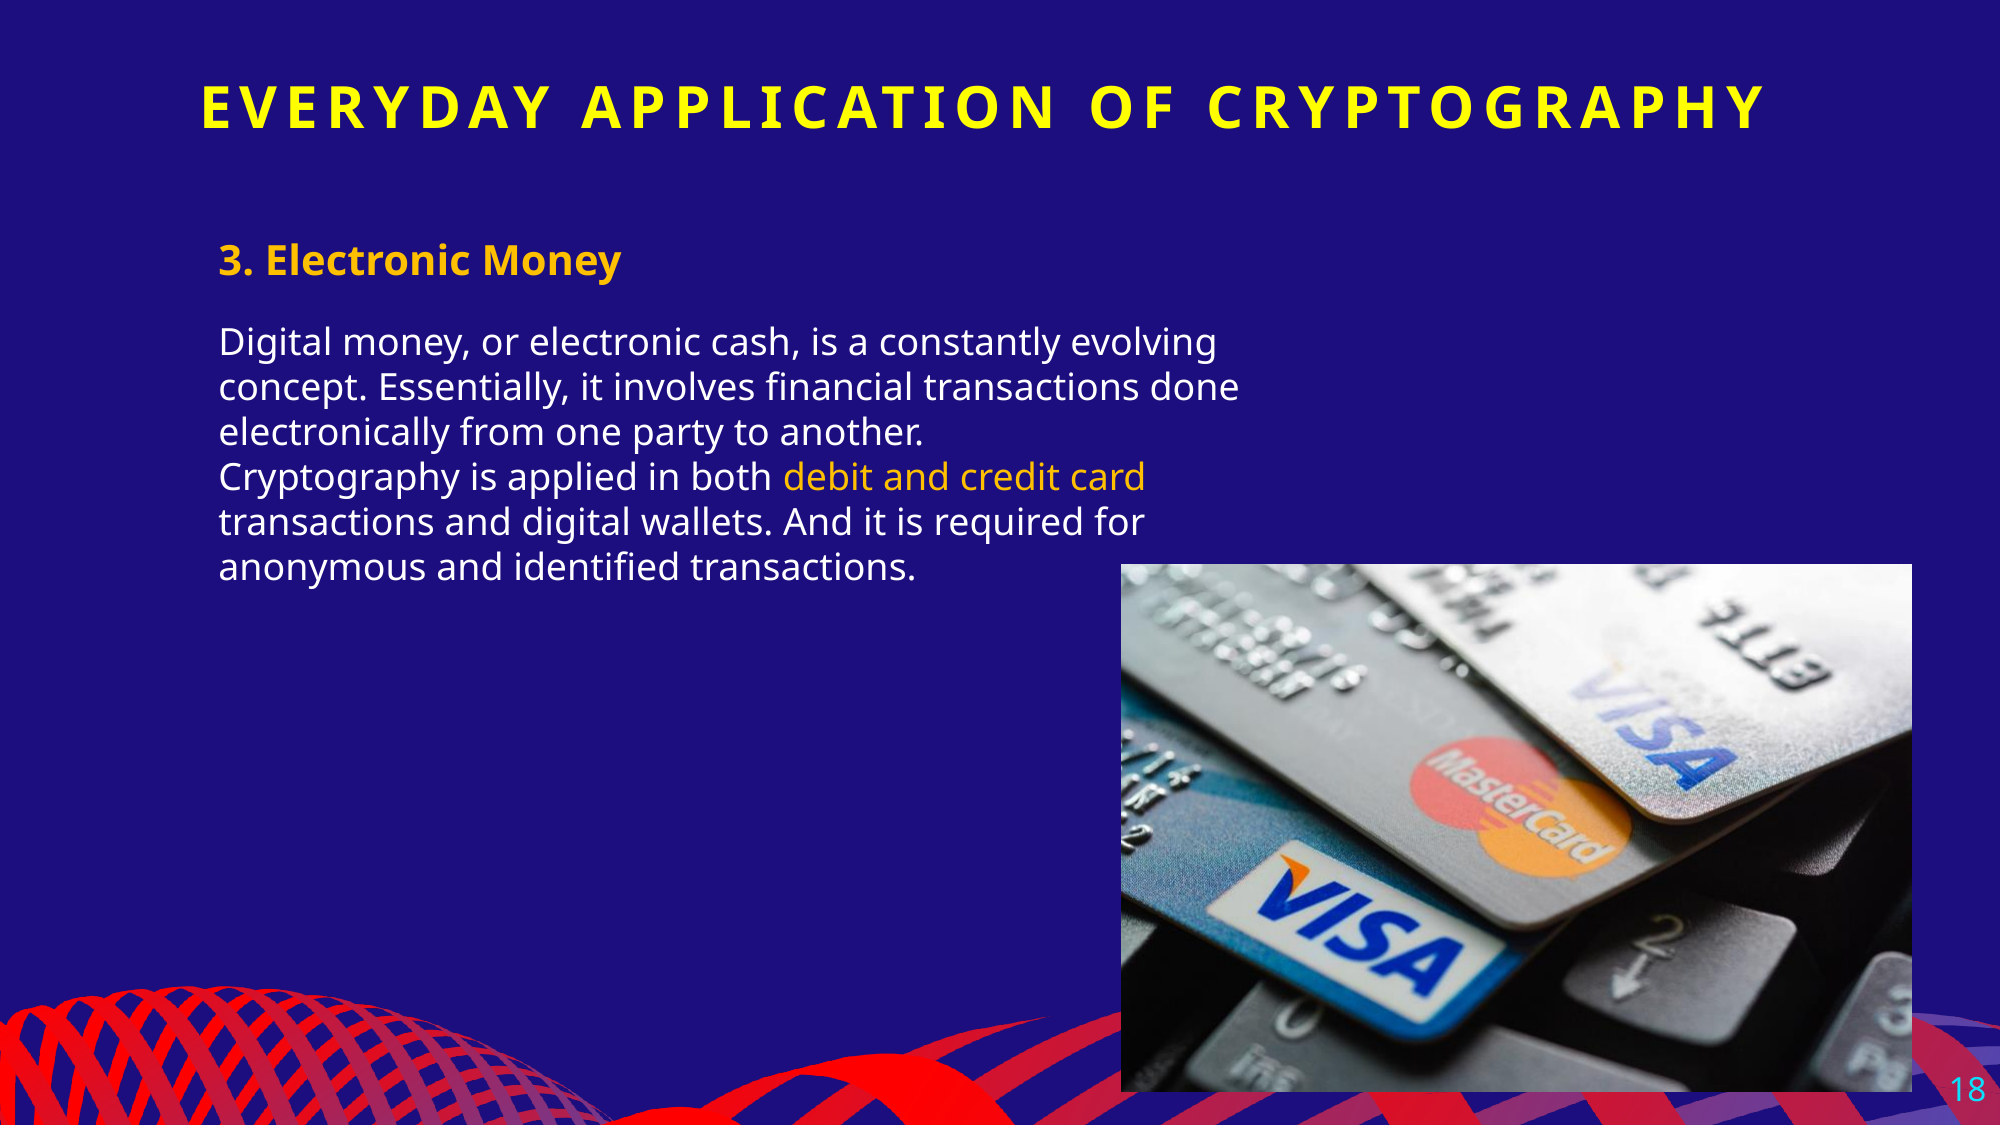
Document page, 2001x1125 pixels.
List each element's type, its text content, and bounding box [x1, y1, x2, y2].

slide_number 18 [1911, 1043, 2000, 1125]
text_box Digital money, or electronic cash, is a constantly evolving concept. Essentially, it involves financial transactions done electronically from one party to another. Cryptography is applied in both debit and credit card transactions and digital wallets. And it is required for anonymous and identified transactions. [203, 310, 1366, 596]
title Everyday Application of Cryptography [184, 71, 1799, 154]
picture [0, 0, 2000, 1125]
text_box 3. Electronic Money [203, 226, 946, 292]
